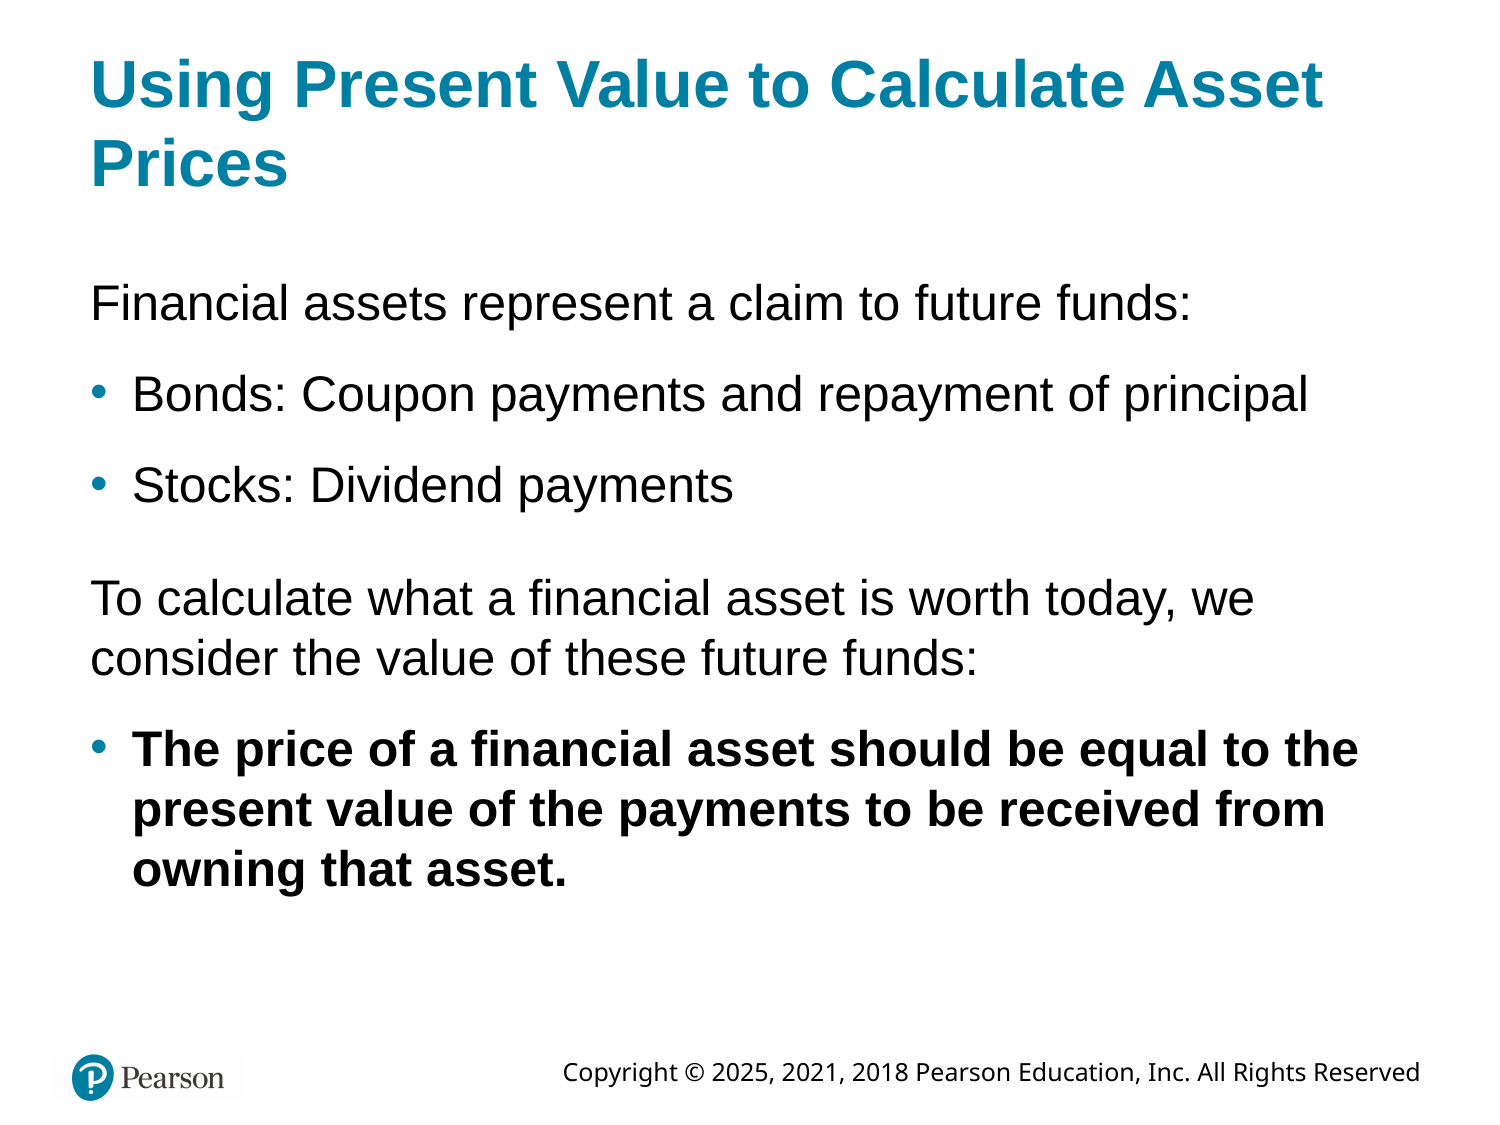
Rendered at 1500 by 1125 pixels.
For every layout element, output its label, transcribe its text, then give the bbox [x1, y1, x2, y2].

title Using Present Value to Calculate Asset Prices [75, 35, 1425, 216]
list Financial assets represent a claim to future funds: Bonds: Coupon payments and repayment of principal Stocks: Dividend payments [75, 255, 1425, 530]
list To calculate what a financial asset is worth today, we consider the value of these future funds: The price of a financial asset should be equal to the present value of the payments to be received from owning that asset. [75, 550, 1425, 928]
picture [51, 1053, 245, 1102]
